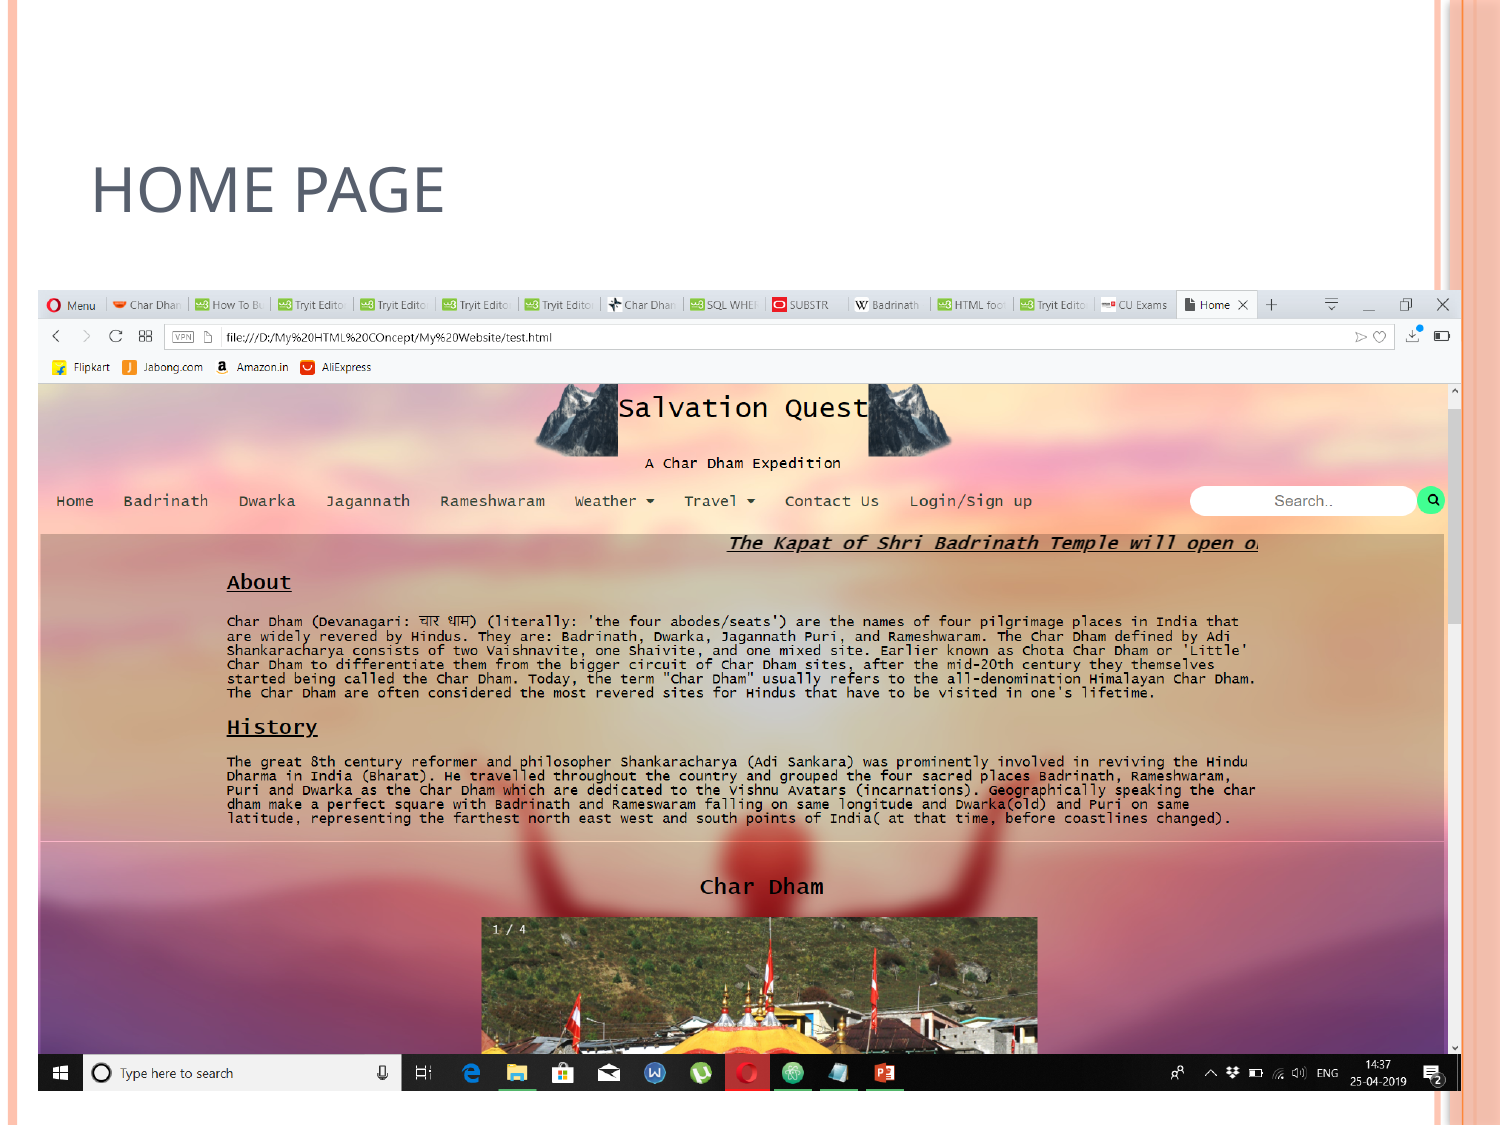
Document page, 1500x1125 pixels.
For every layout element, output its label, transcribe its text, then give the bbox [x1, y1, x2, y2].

picture [38, 290, 1462, 1092]
title HOME PAGE [75, 45, 1300, 233]
